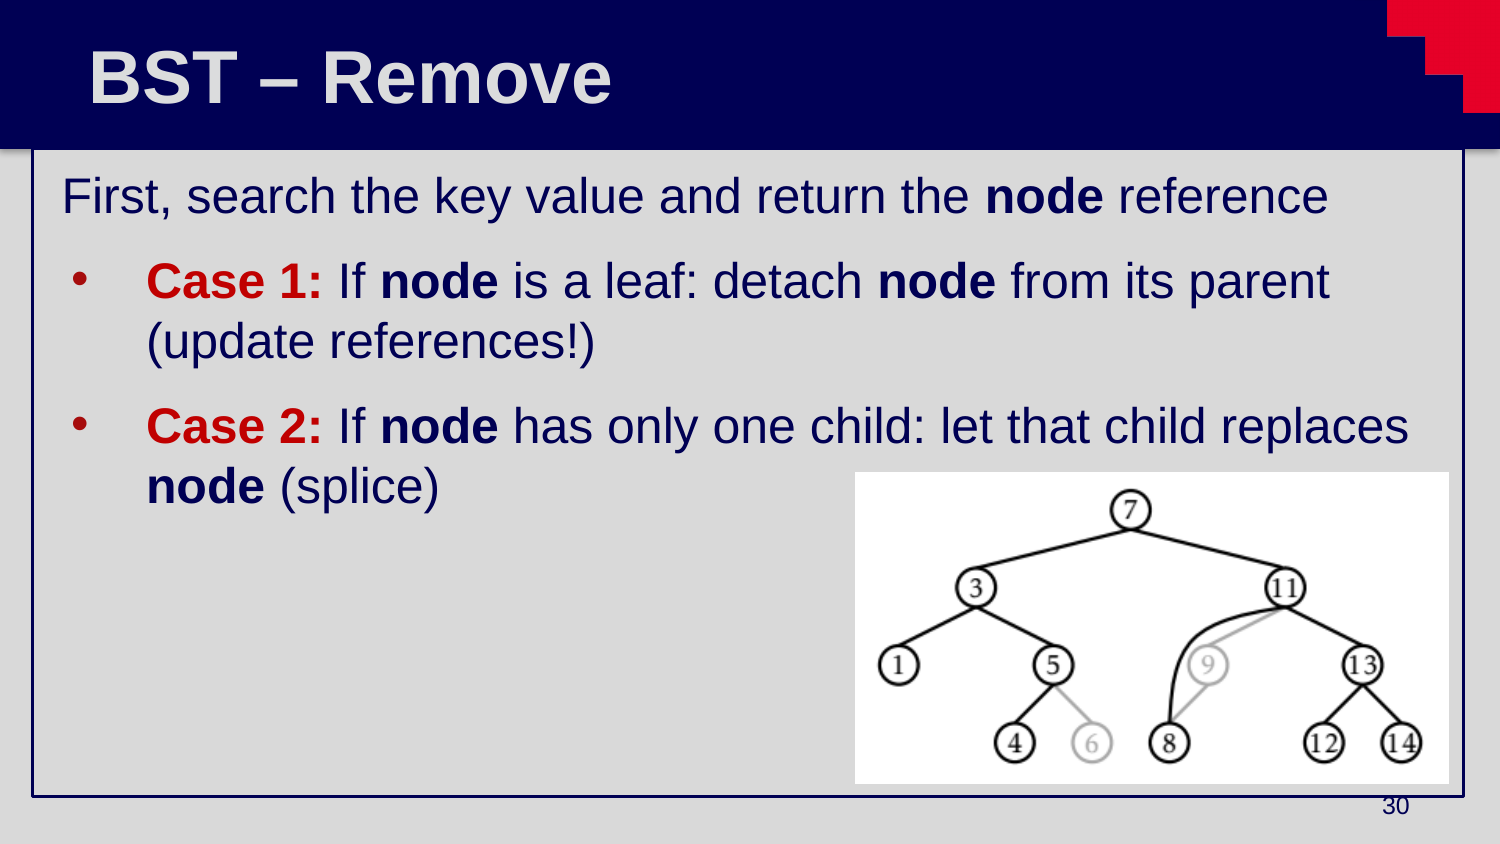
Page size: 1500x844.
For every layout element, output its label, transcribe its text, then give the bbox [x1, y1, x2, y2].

picture [854, 472, 1449, 784]
title BST – Remove [0, 0, 1356, 150]
list First, search the key value and return the node reference Case 1: If node is a leaf: detach node from its parent (update references!) Case 2: If node has only one child: let that child replaces node (splice) [31, 146, 1465, 798]
slide_number 30 [1074, 792, 1425, 827]
picture [1387, 0, 1500, 113]
